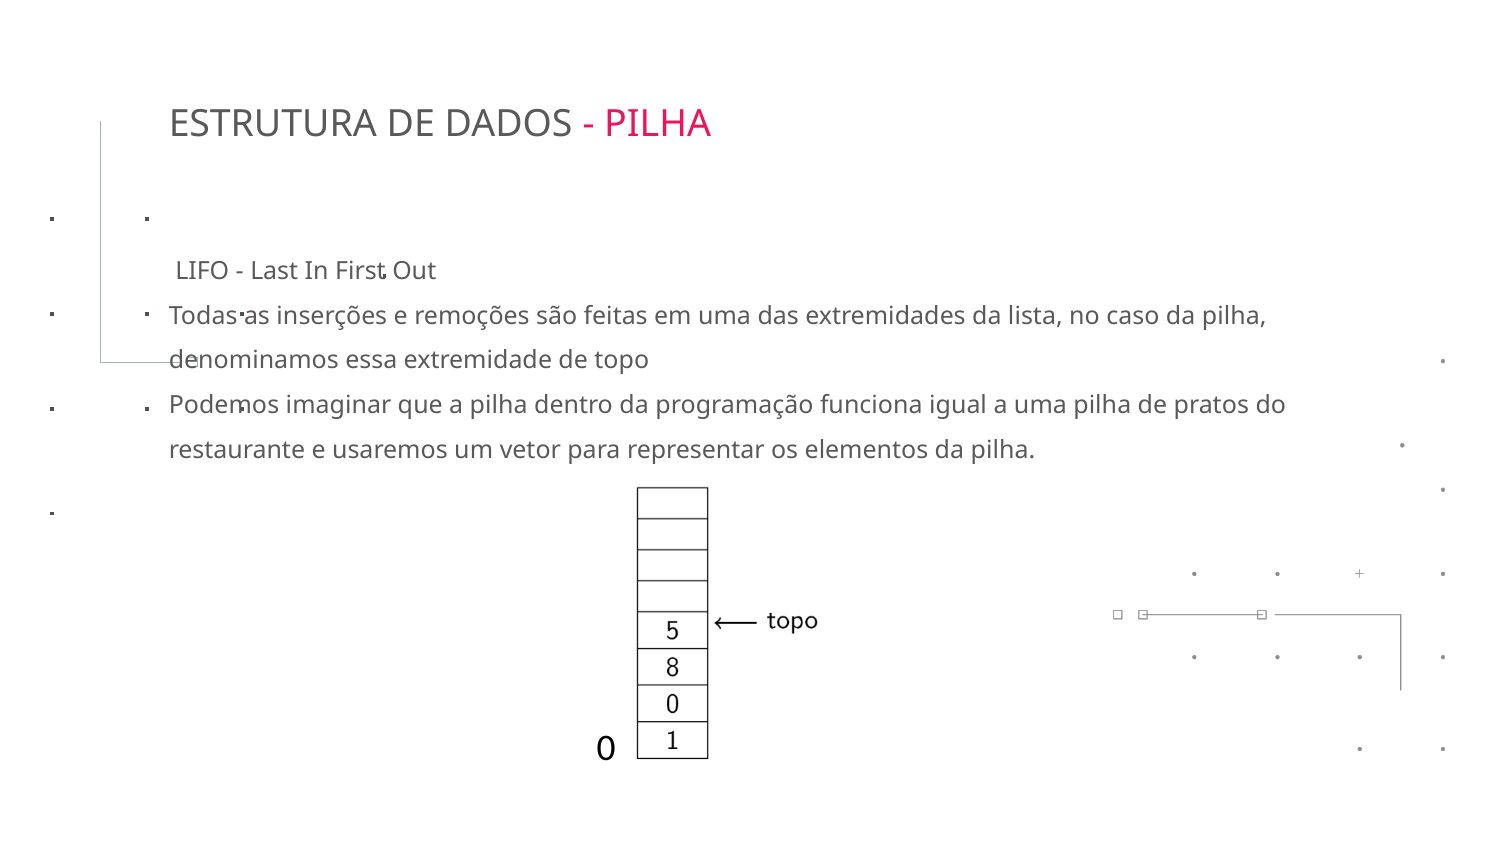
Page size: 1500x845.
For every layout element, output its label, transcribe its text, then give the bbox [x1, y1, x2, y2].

picture [50, 121, 386, 515]
picture [1113, 359, 1445, 751]
text_box 0 [581, 715, 623, 776]
text_box LIFO - Last In First Out Todas as inserções e remoções são feitas em uma das extremidades da lista, no caso da pilha, denominamos essa extremidade de topo Podemos imaginar que a pilha dentro da programação funciona igual a uma pilha de pratos do restaurante e usaremos um vetor para representar os elementos da pilha. [154, 233, 1343, 472]
text_box ESTRUTURA DE DADOS - PILHA [154, 91, 878, 152]
picture [623, 467, 832, 777]
